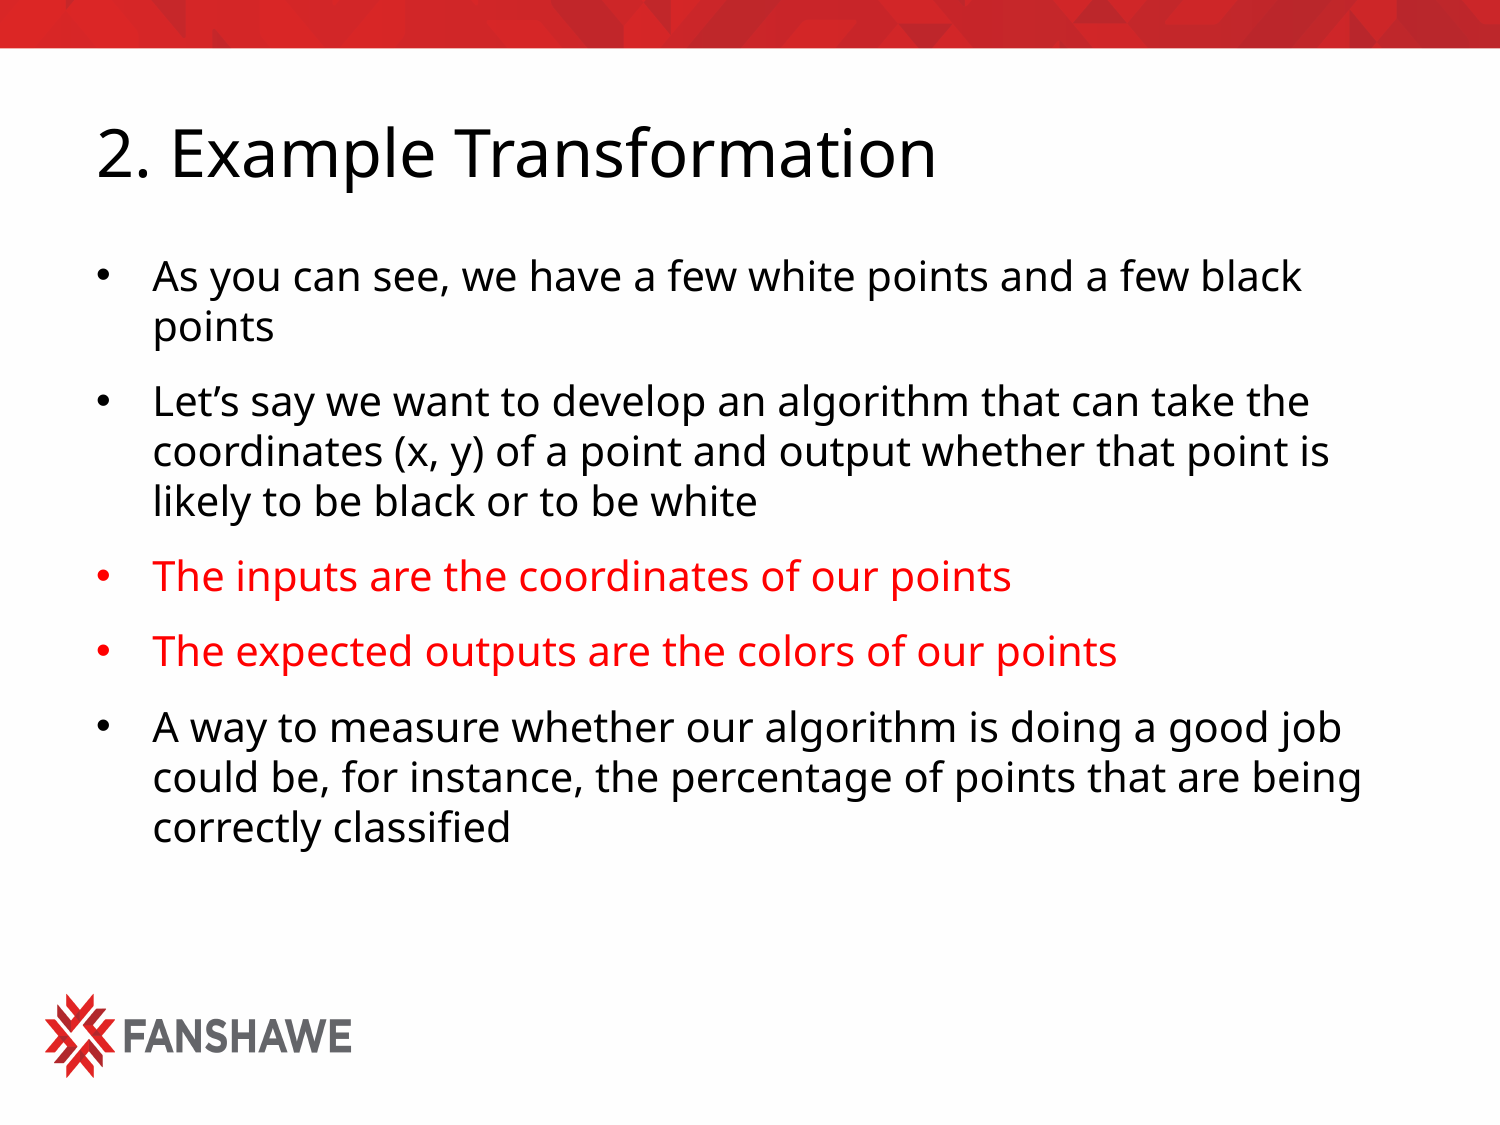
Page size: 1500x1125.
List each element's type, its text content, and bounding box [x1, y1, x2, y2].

list As you can see, we have a few white points and a few black points Let’s say we want to develop an algorithm that can take the coordinates (x, y) of a point and output whether that point is likely to be black or to be white The inputs are the coordinates of our points The expected outputs are the colors of our points A way to measure whether our algorithm is doing a good job could be, for instance, the percentage of points that are being correctly classified [81, 242, 1419, 950]
title 2. Example Transformation [81, 59, 1419, 242]
picture [0, 0, 1500, 1125]
